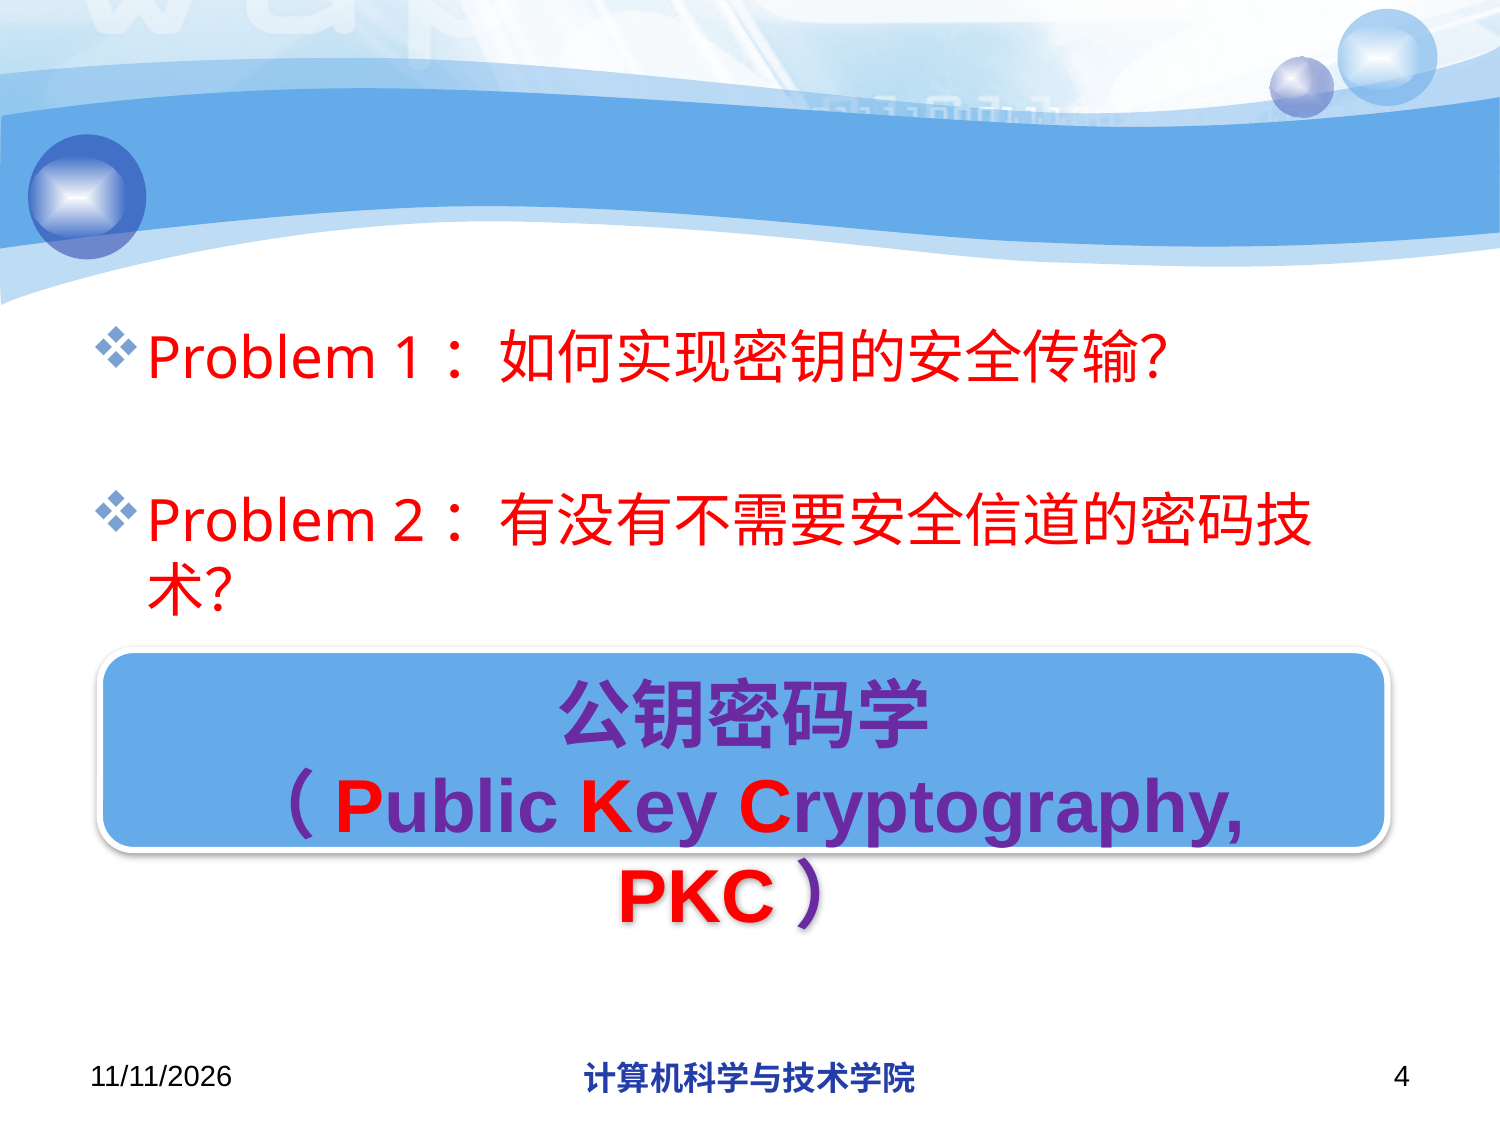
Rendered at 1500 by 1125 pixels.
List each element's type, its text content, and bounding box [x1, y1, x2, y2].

footer 计算机科学与技术学院 [512, 1049, 988, 1103]
text_box 公钥密码学 （Public Key Cryptography, PKC） [96, 646, 1391, 854]
slide_number 4 [1074, 1049, 1426, 1103]
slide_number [74, 1049, 426, 1103]
list Problem 1：如何实现密钥的安全传输？ Problem 2：有没有不需要安全信道的密码技术？ [74, 312, 1426, 988]
picture [0, 0, 1500, 113]
